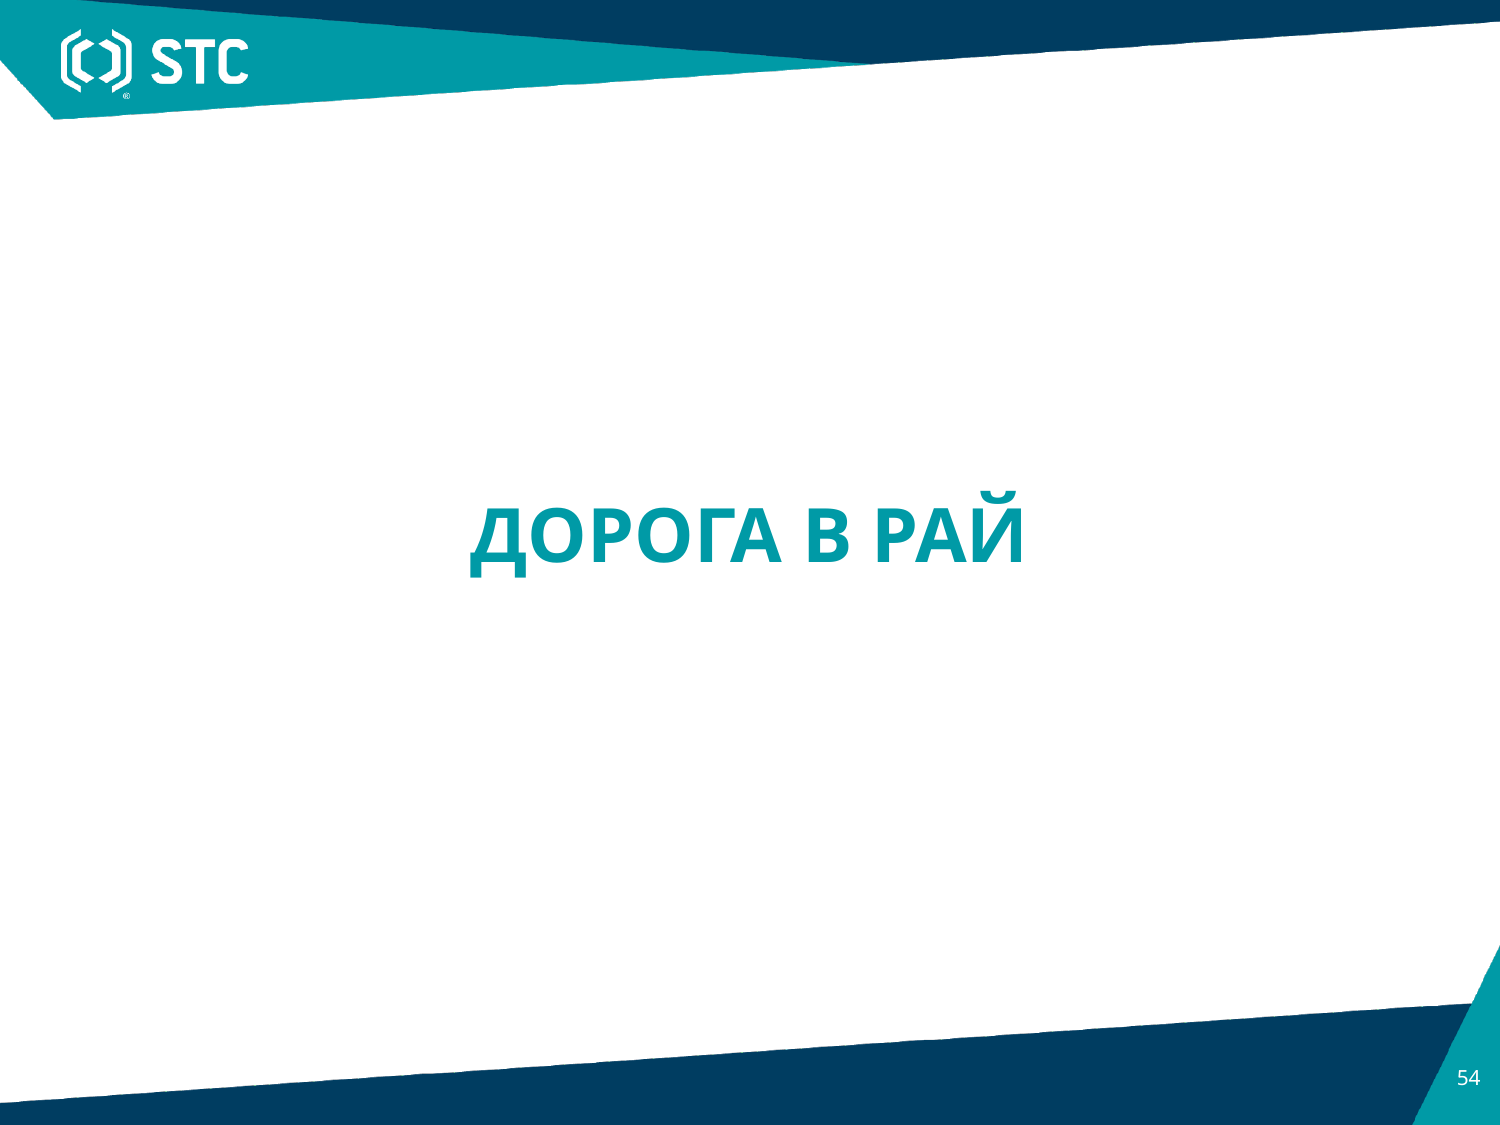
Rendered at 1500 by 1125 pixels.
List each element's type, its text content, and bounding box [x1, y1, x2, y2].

text_box ДОРОГА В РАЙ [218, 480, 1282, 563]
picture [0, 0, 1500, 1125]
